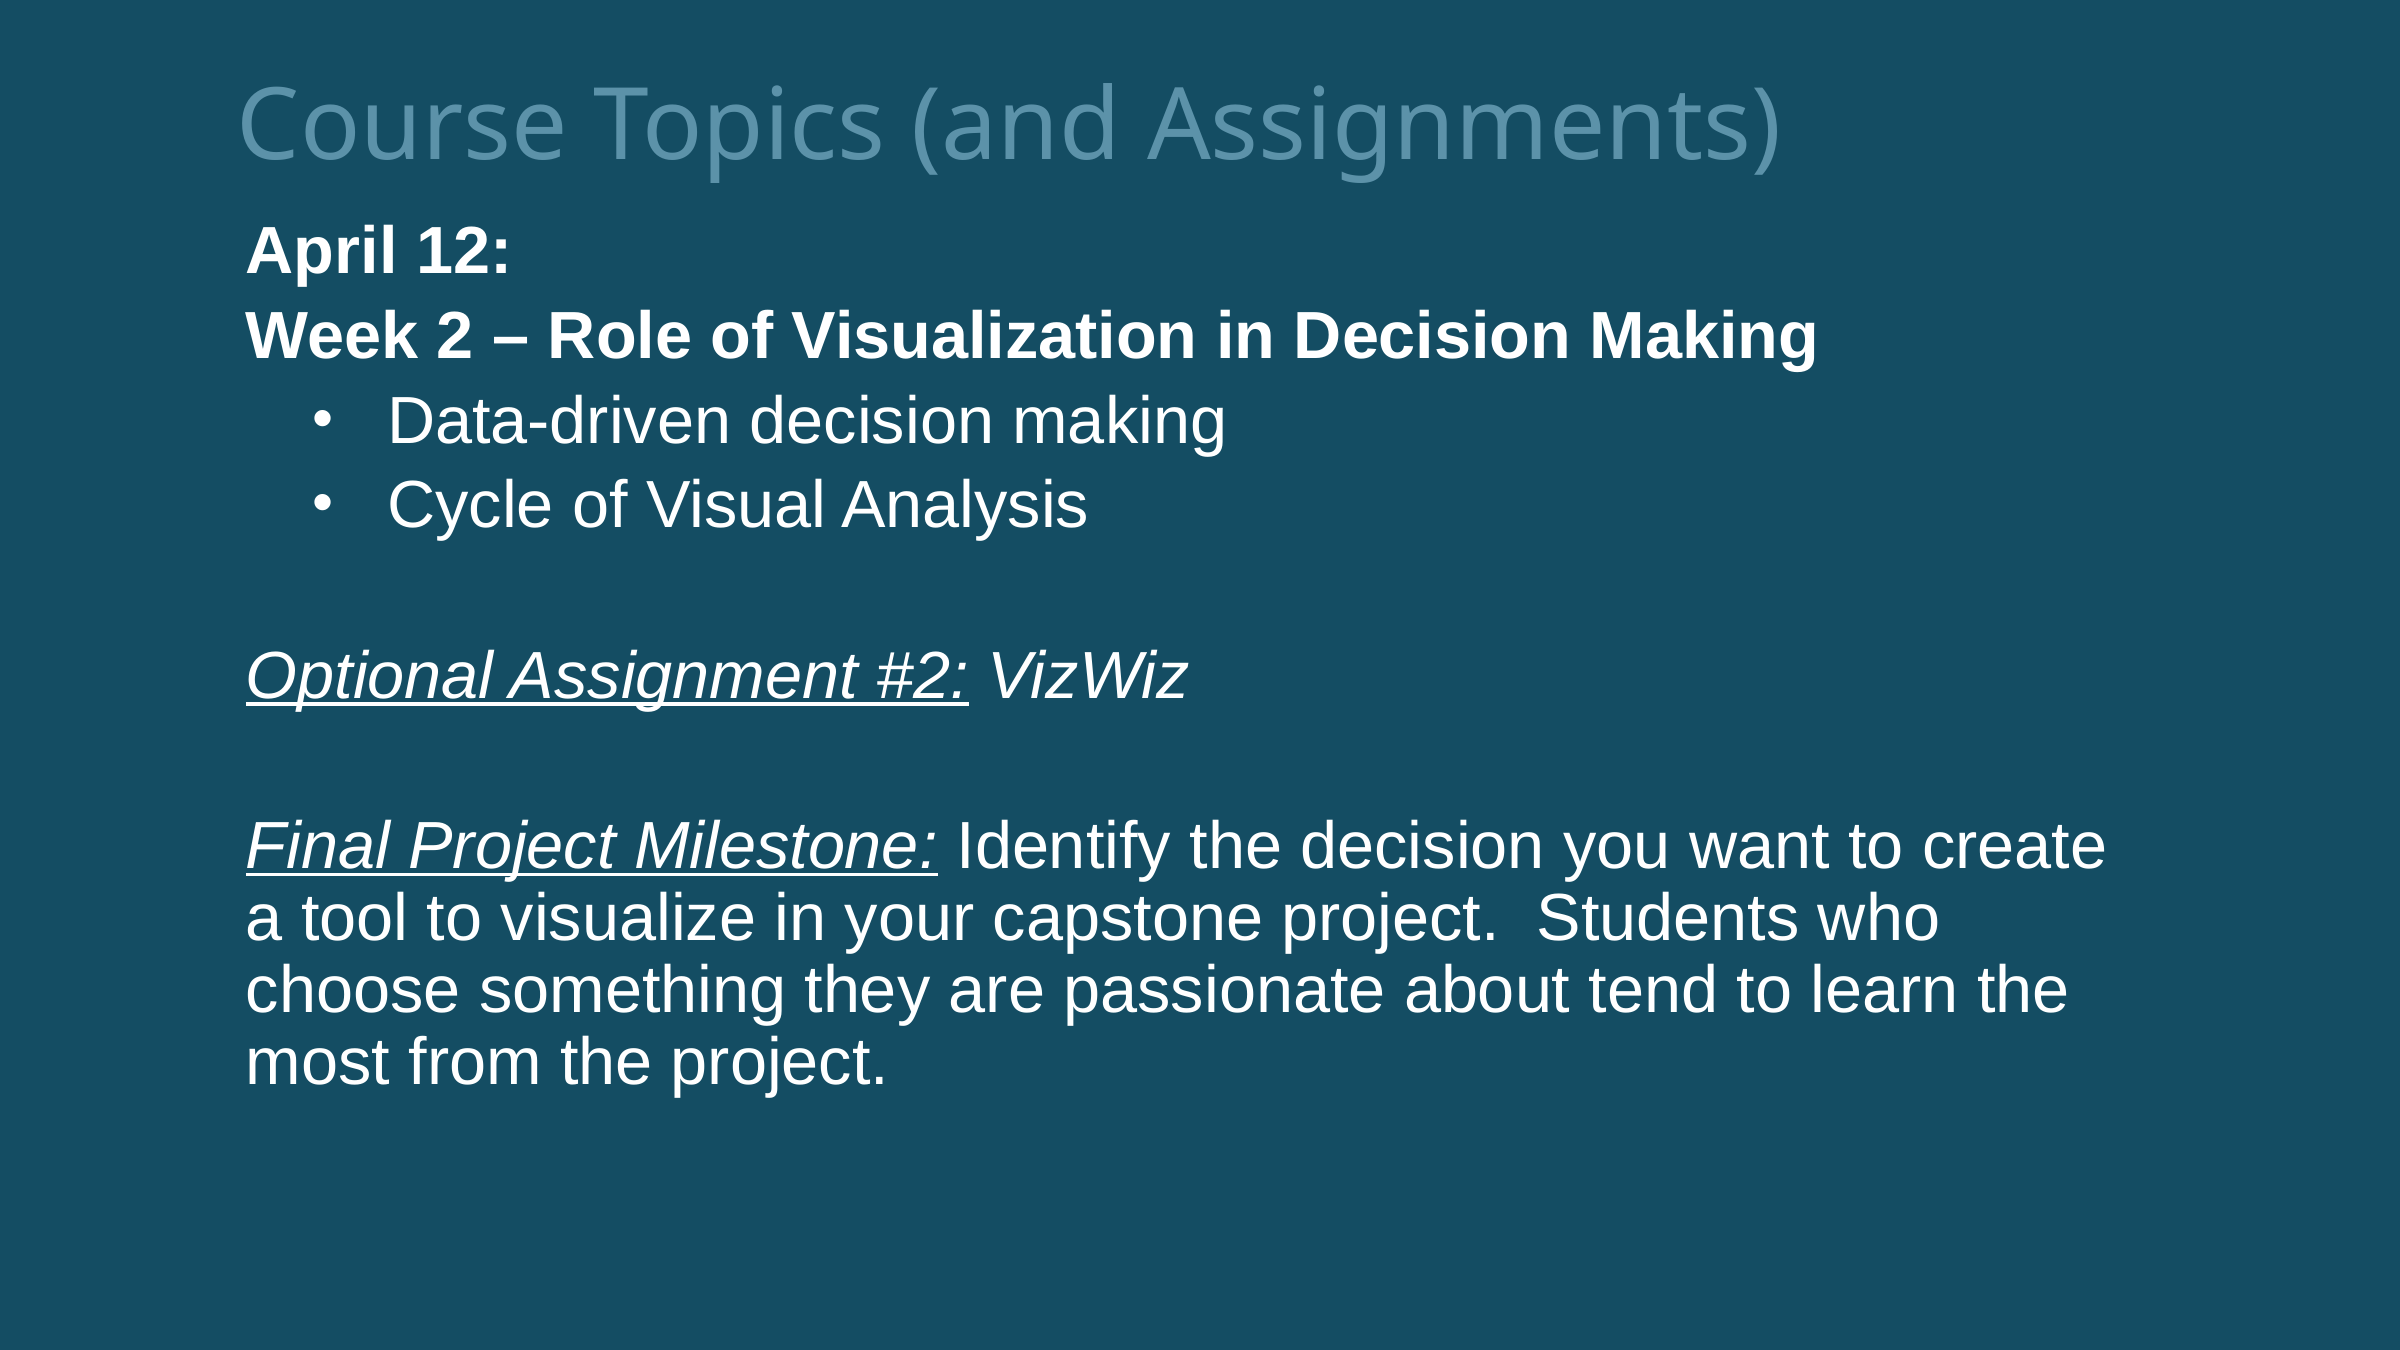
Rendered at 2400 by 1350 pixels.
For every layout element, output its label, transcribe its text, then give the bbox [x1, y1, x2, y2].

text_box Course Topics (and Assignments) [222, 52, 1798, 187]
list April 12: Week 2 – Role of Visualization in Decision Making Data-driven decision making Cycle of Visual Analysis Optional Assignment #2: VizWiz Final Project Milestone: Identify the decision you want to create a tool to visualize in your capstone project. Students who choose something they are passionate about tend to learn the most from the project. [221, 201, 2164, 1138]
